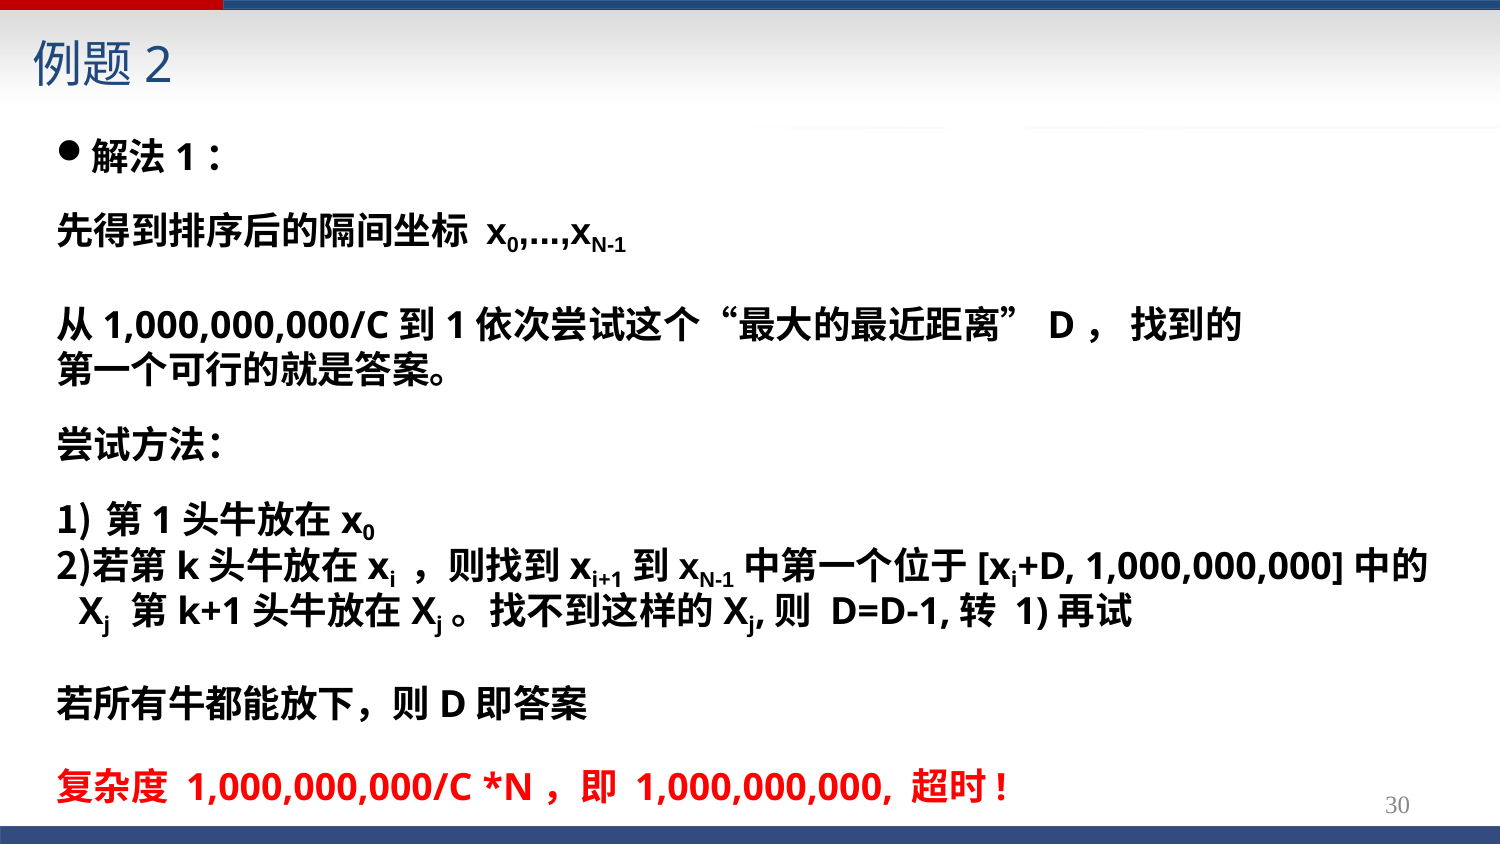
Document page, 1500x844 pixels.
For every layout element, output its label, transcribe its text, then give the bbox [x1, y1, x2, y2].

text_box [0, 0, 1500, 130]
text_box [0, 825, 1500, 844]
text_box 例题2 解法1： 先得到排序后的隔间坐标 x0,...,xN-1 从1,000,000,000/C到1依次尝试这个“最大的最近距离”D， 找到的 第一个可行的就是答案。 尝试方法： 第1头牛放在x0 若第k头牛放在xi ，则找到xi+1到xN-1中第一个位于[xi+D, 1,000,000,000]中的Xj 第k+1头牛放在Xj。找不到这样的Xj,则 D=D-1,转 1)再试 若所有牛都能放下，则D即答案 [26, 138, 1443, 725]
text_box 复杂度 1,000,000,000/C *N，即 1,000,000,000, 超时! [54, 760, 1010, 808]
text_box 30 [1382, 786, 1412, 819]
